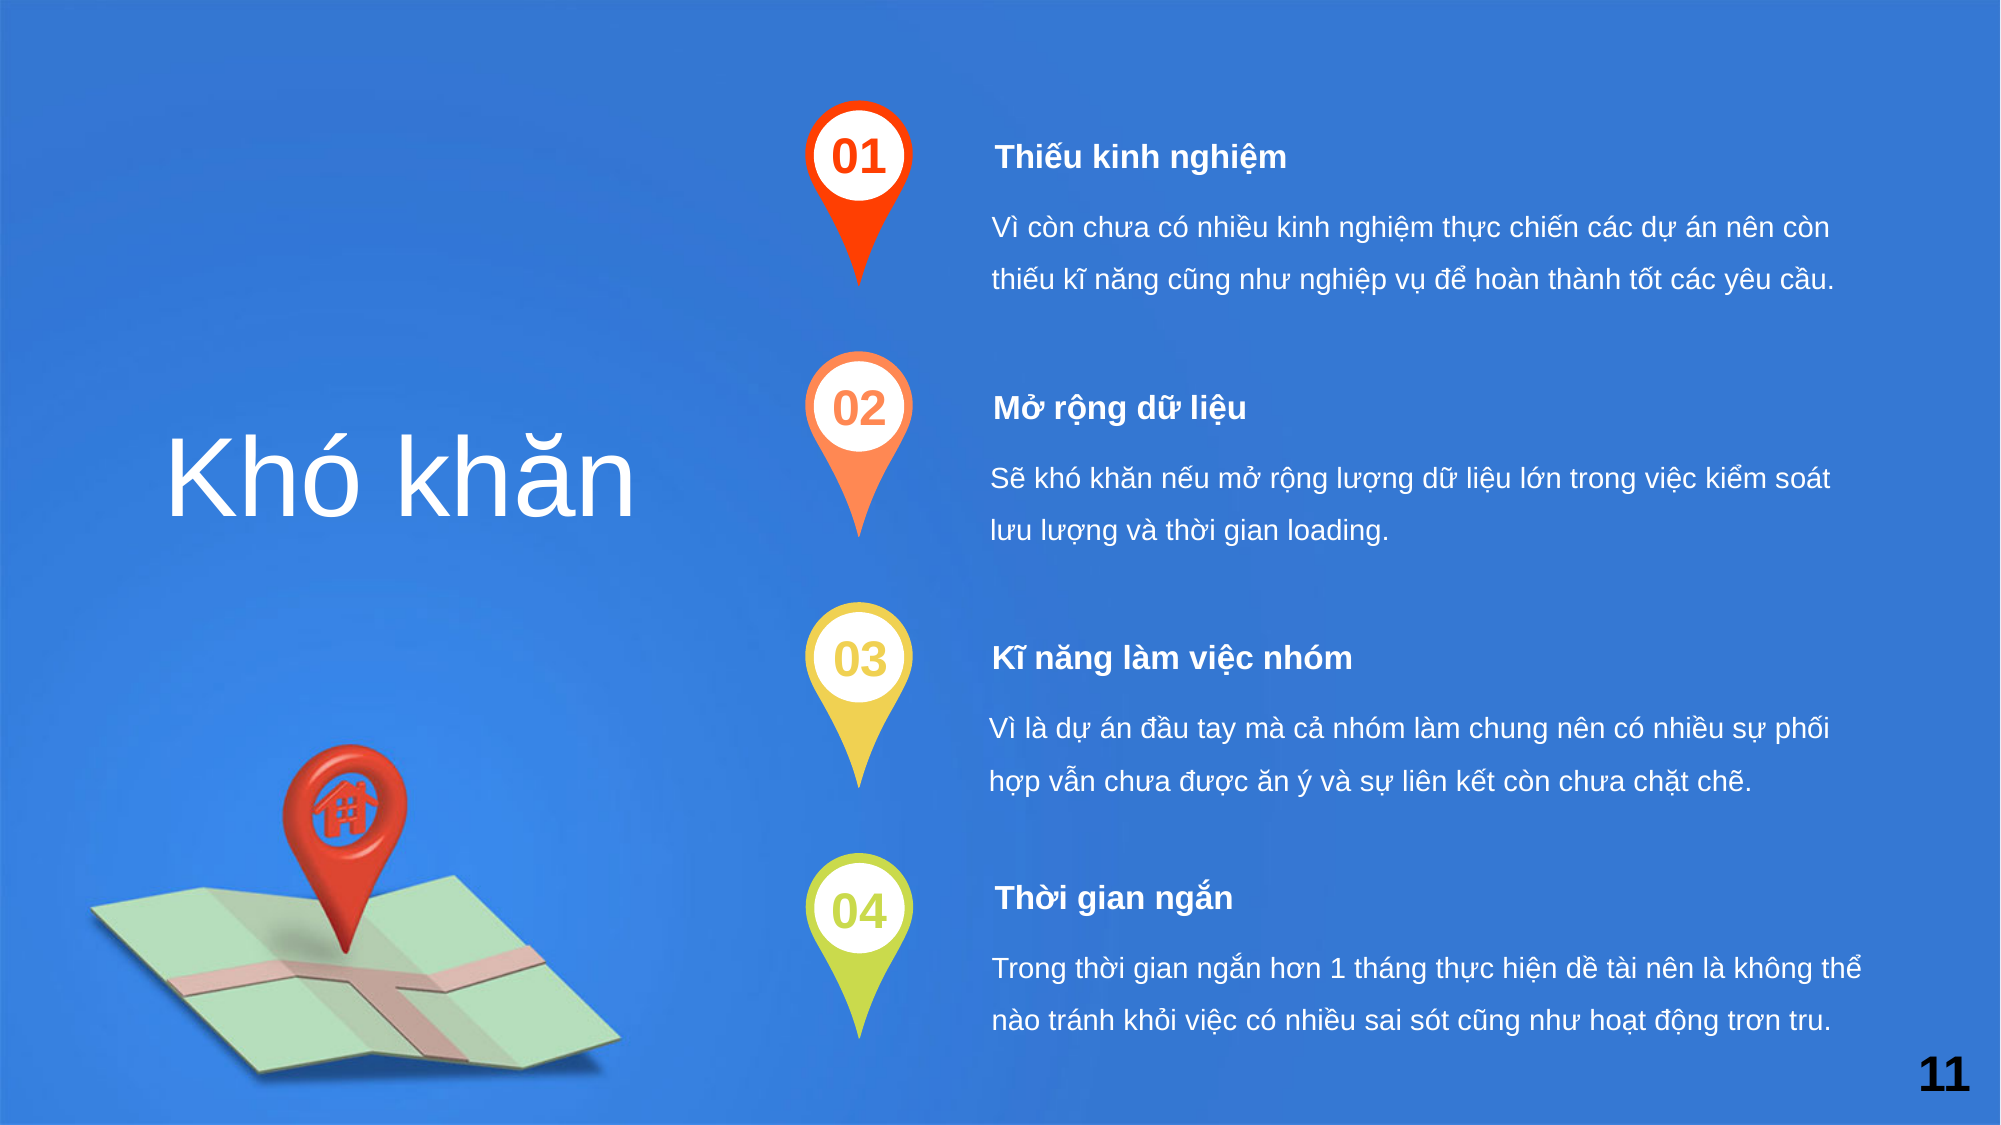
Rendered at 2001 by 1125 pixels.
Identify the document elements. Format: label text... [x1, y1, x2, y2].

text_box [974, 629, 1882, 807]
text_box 01 [913, 116, 918, 192]
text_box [805, 853, 914, 1039]
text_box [976, 127, 1885, 305]
text_box 04 [801, 870, 805, 946]
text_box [976, 868, 1885, 1046]
text_box 04 [914, 870, 918, 946]
text_box 03 [913, 619, 919, 694]
text_box 11 [1904, 1033, 1987, 1109]
text_box 01 [801, 116, 805, 192]
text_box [805, 351, 913, 538]
picture [0, 0, 2001, 1125]
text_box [805, 602, 913, 788]
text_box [975, 378, 1883, 556]
text_box Khó khăn [148, 397, 665, 547]
text_box 02 [913, 367, 918, 443]
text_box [805, 100, 913, 287]
